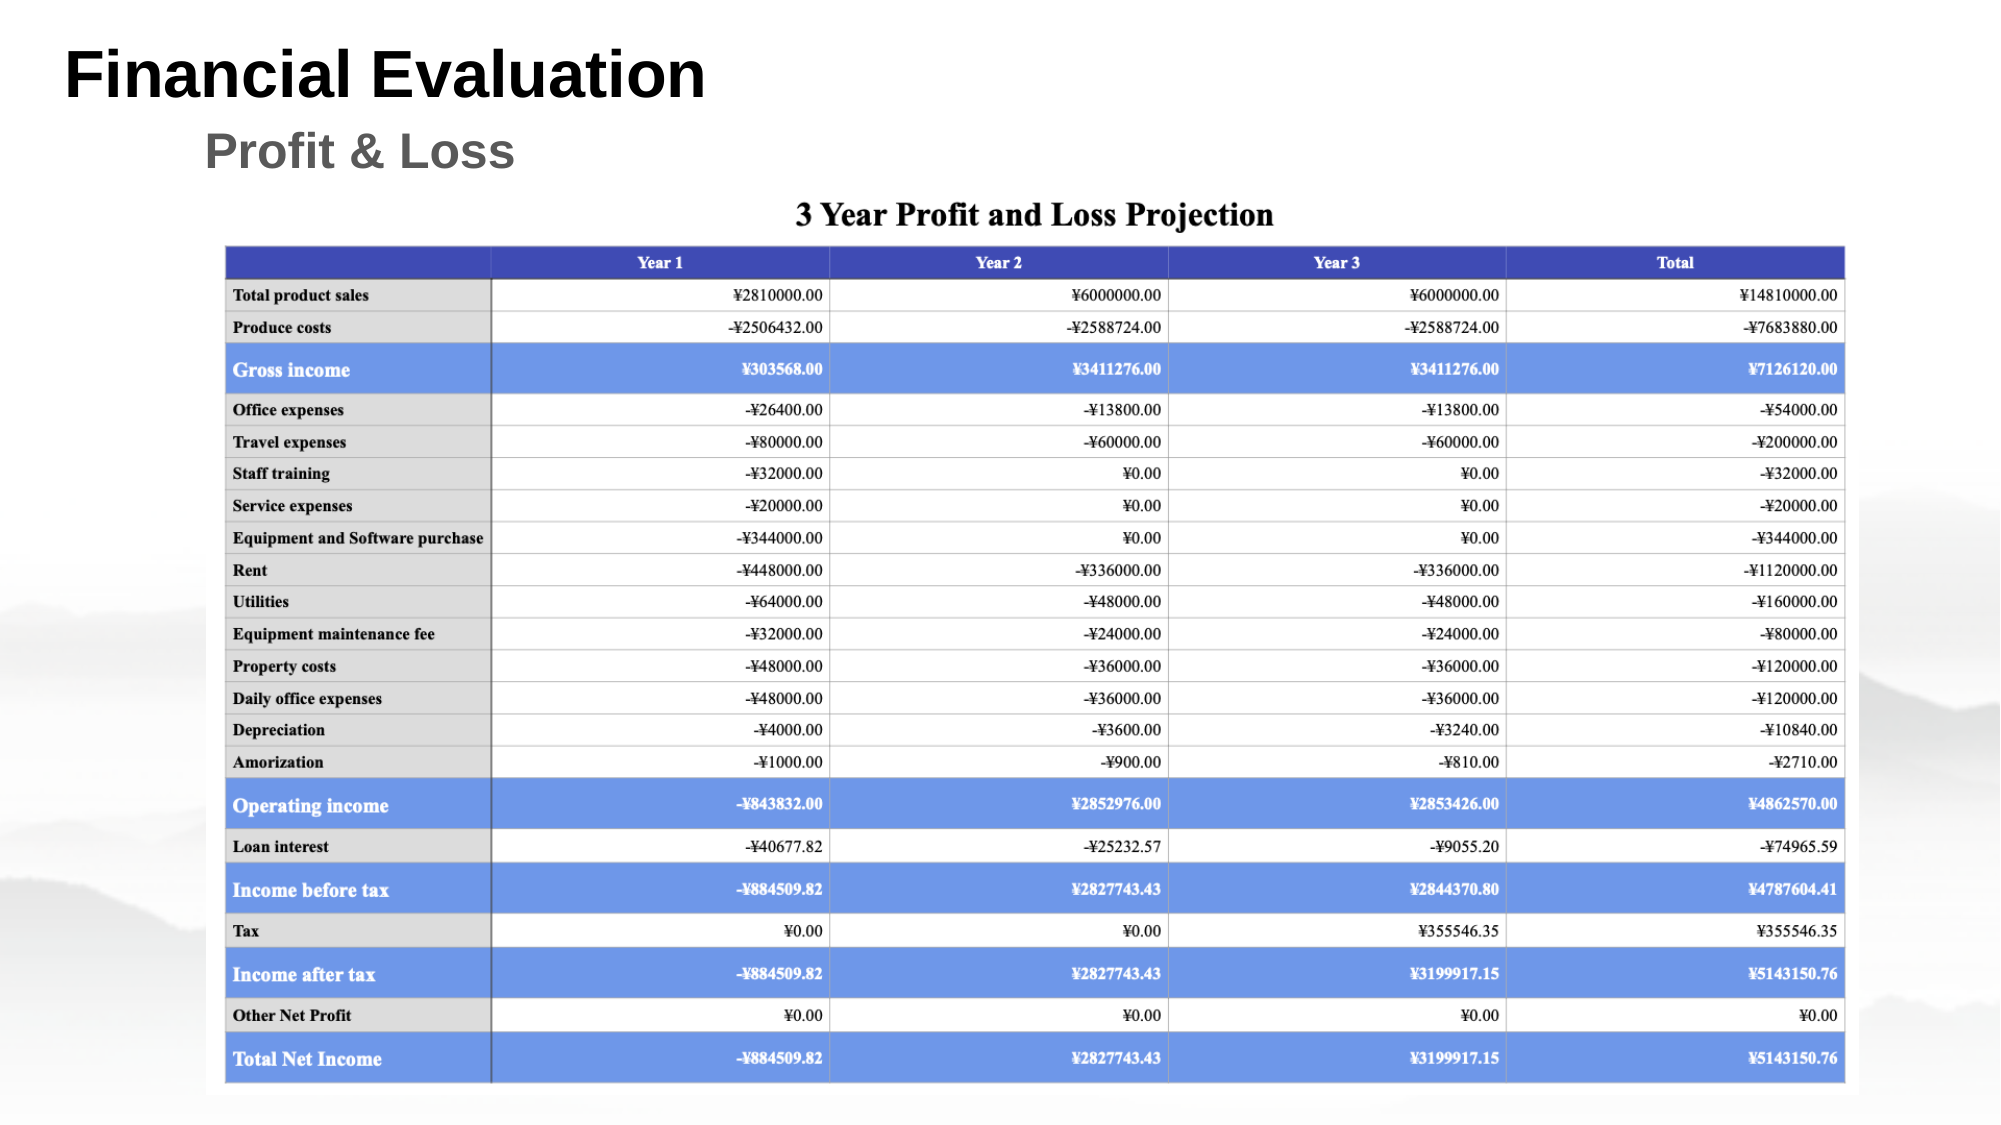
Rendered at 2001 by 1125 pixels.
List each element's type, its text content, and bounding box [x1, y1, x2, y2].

picture [0, 159, 2000, 1125]
text_box Profit & Loss [0, 110, 739, 159]
text_box Financial Evaluation [0, 23, 790, 118]
